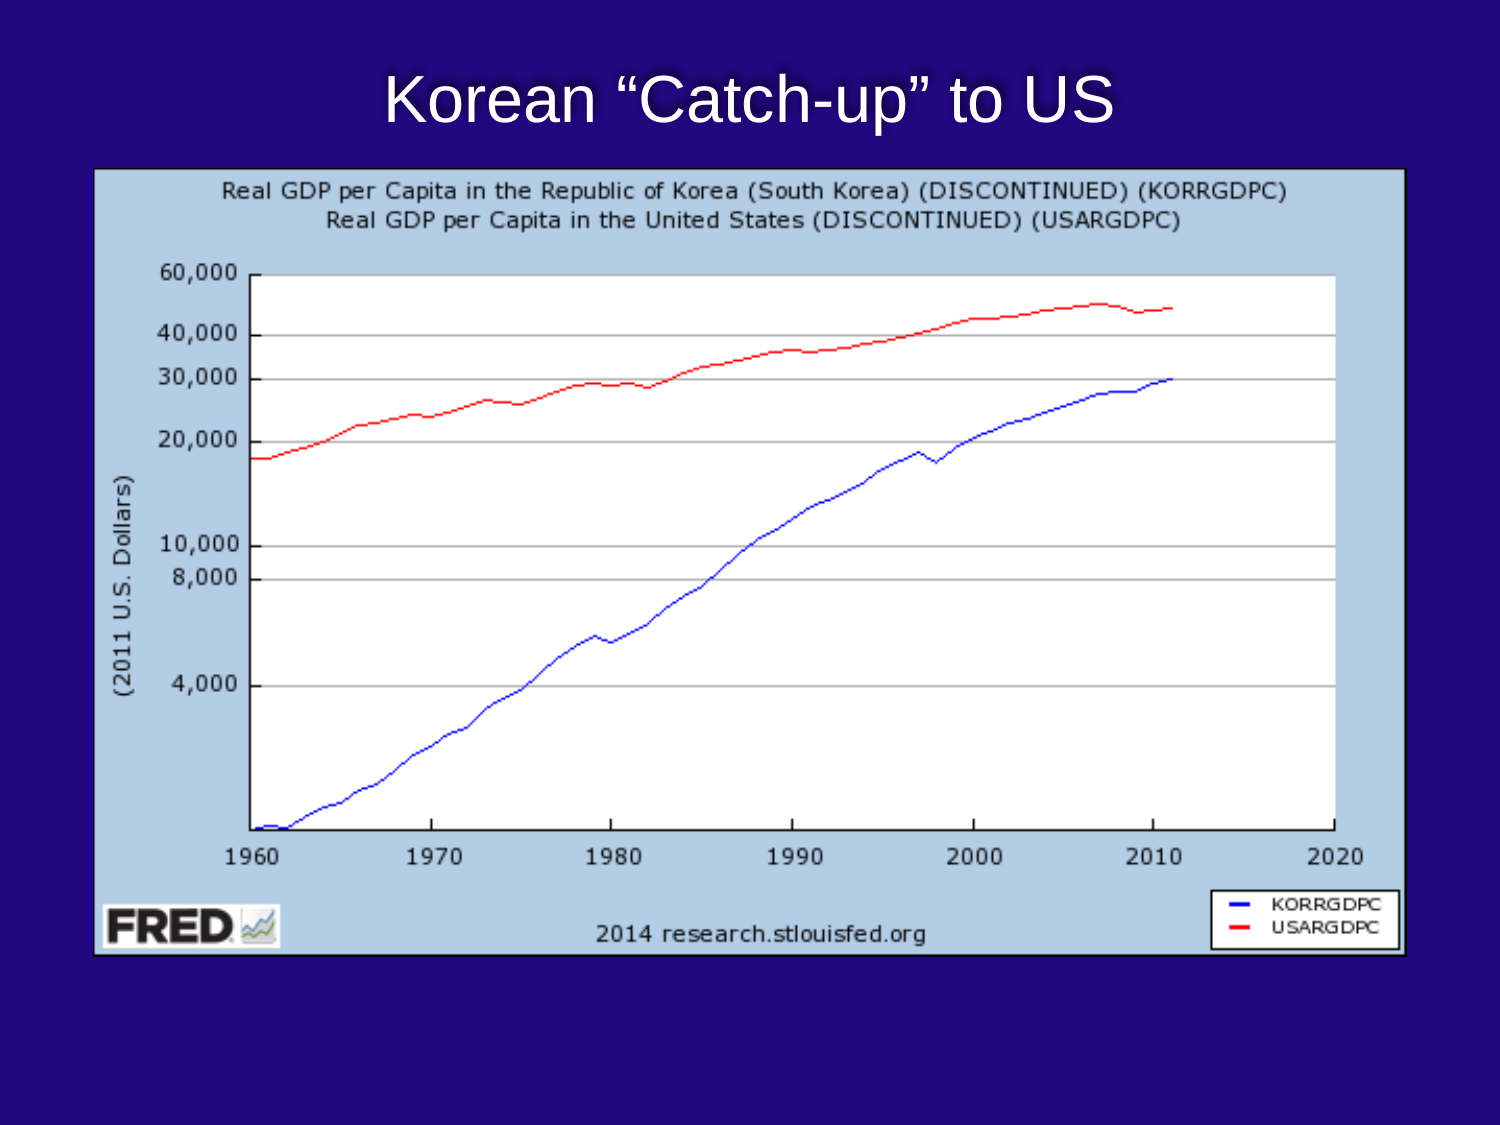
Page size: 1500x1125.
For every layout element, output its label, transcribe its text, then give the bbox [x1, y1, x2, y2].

picture [93, 168, 1407, 957]
title Korean “Catch-up” to US [74, 37, 1426, 155]
